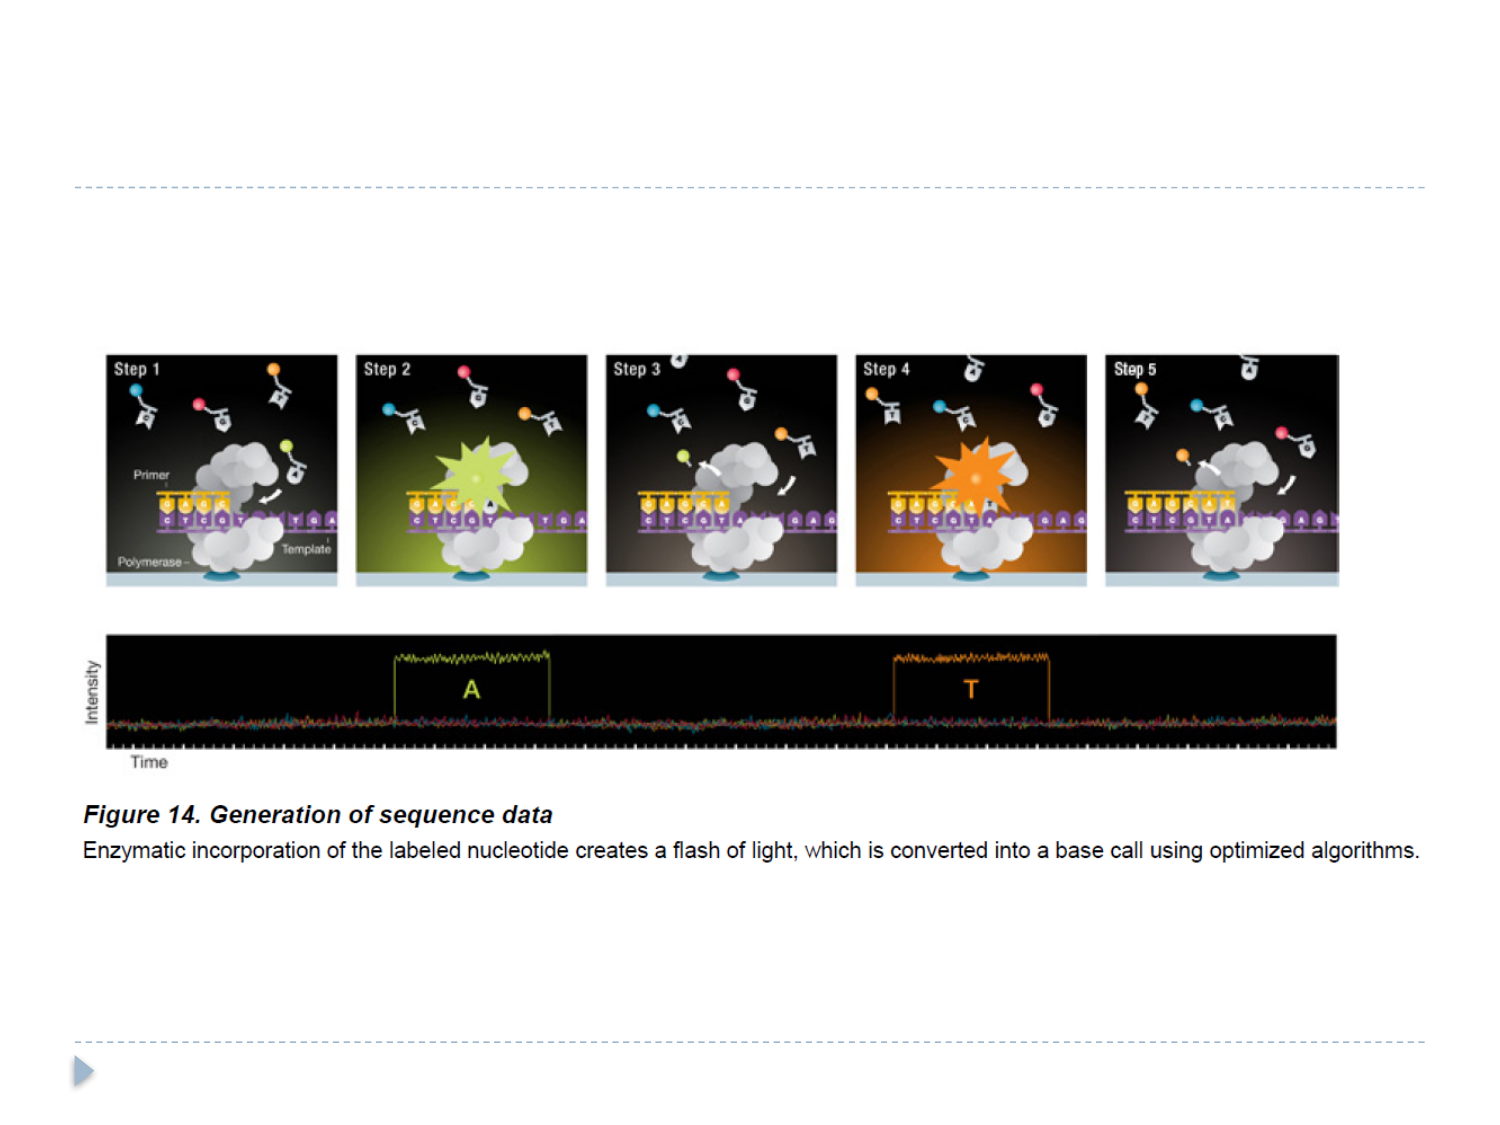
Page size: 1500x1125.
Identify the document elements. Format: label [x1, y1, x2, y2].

list [74, 343, 1426, 866]
